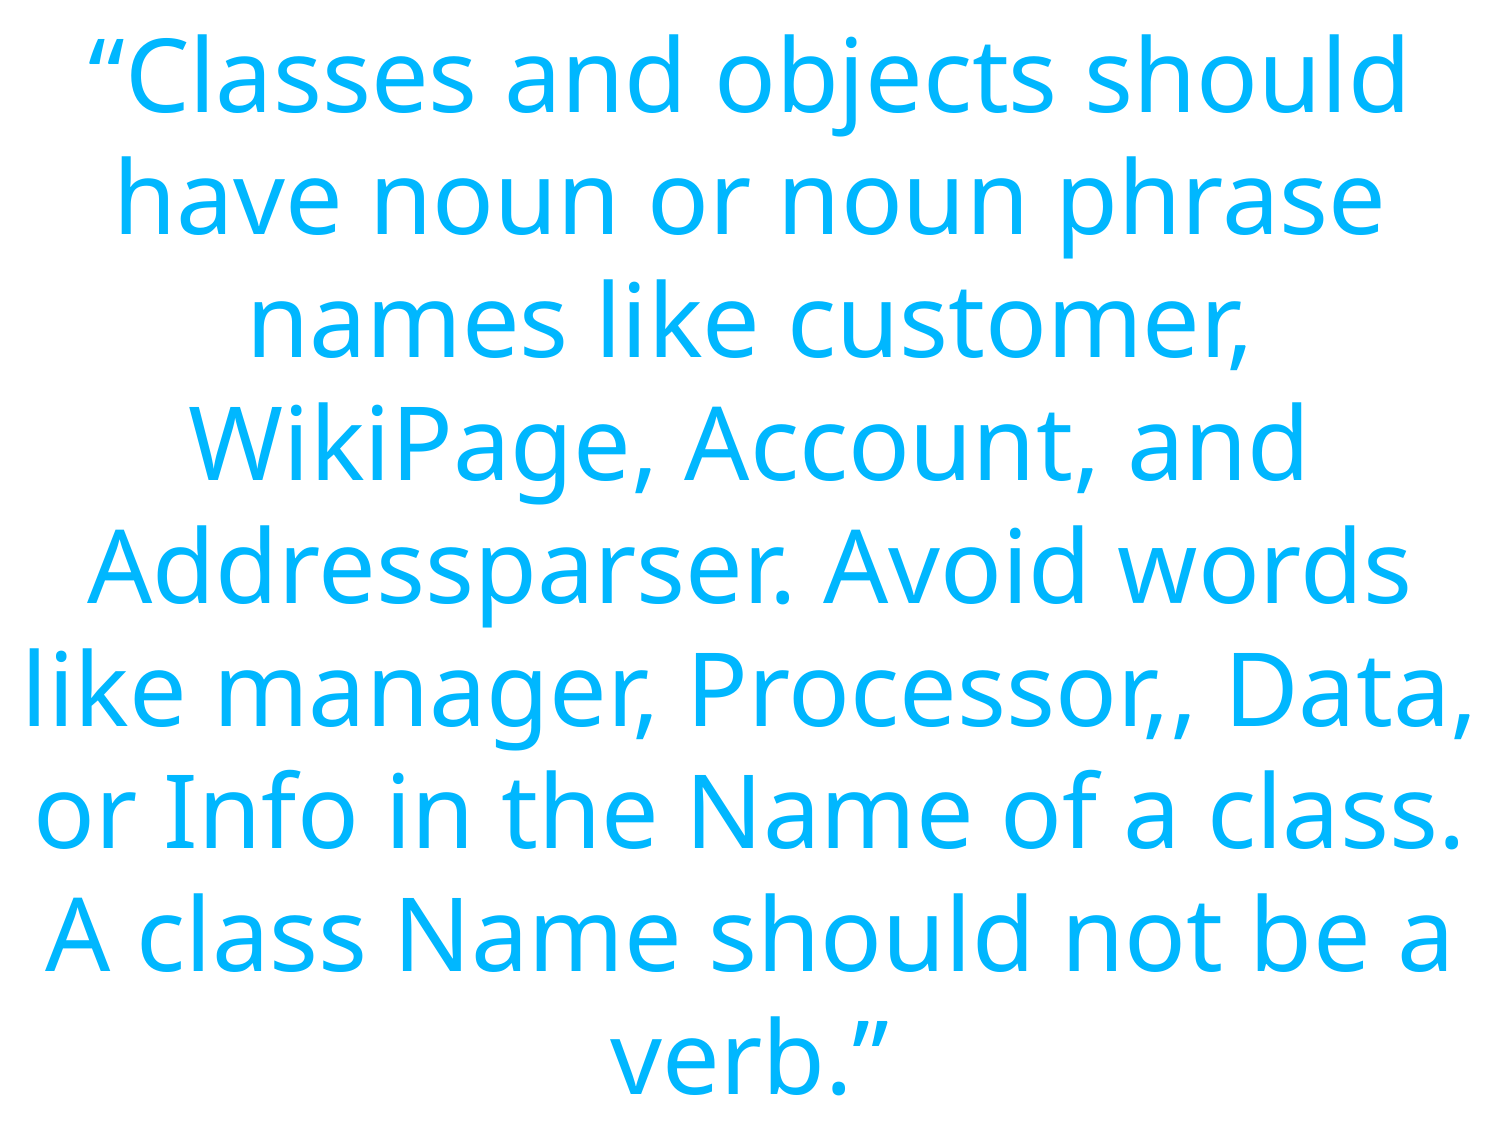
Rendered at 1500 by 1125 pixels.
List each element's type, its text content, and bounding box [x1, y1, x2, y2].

title “Classes and objects should have noun or noun phrase names like customer, WikiPage, Account, and Addressparser. Avoid words like manager, Processor,, Data, or Info in the Name of a class. A class Name should not be a verb.” [0, 0, 1500, 1125]
